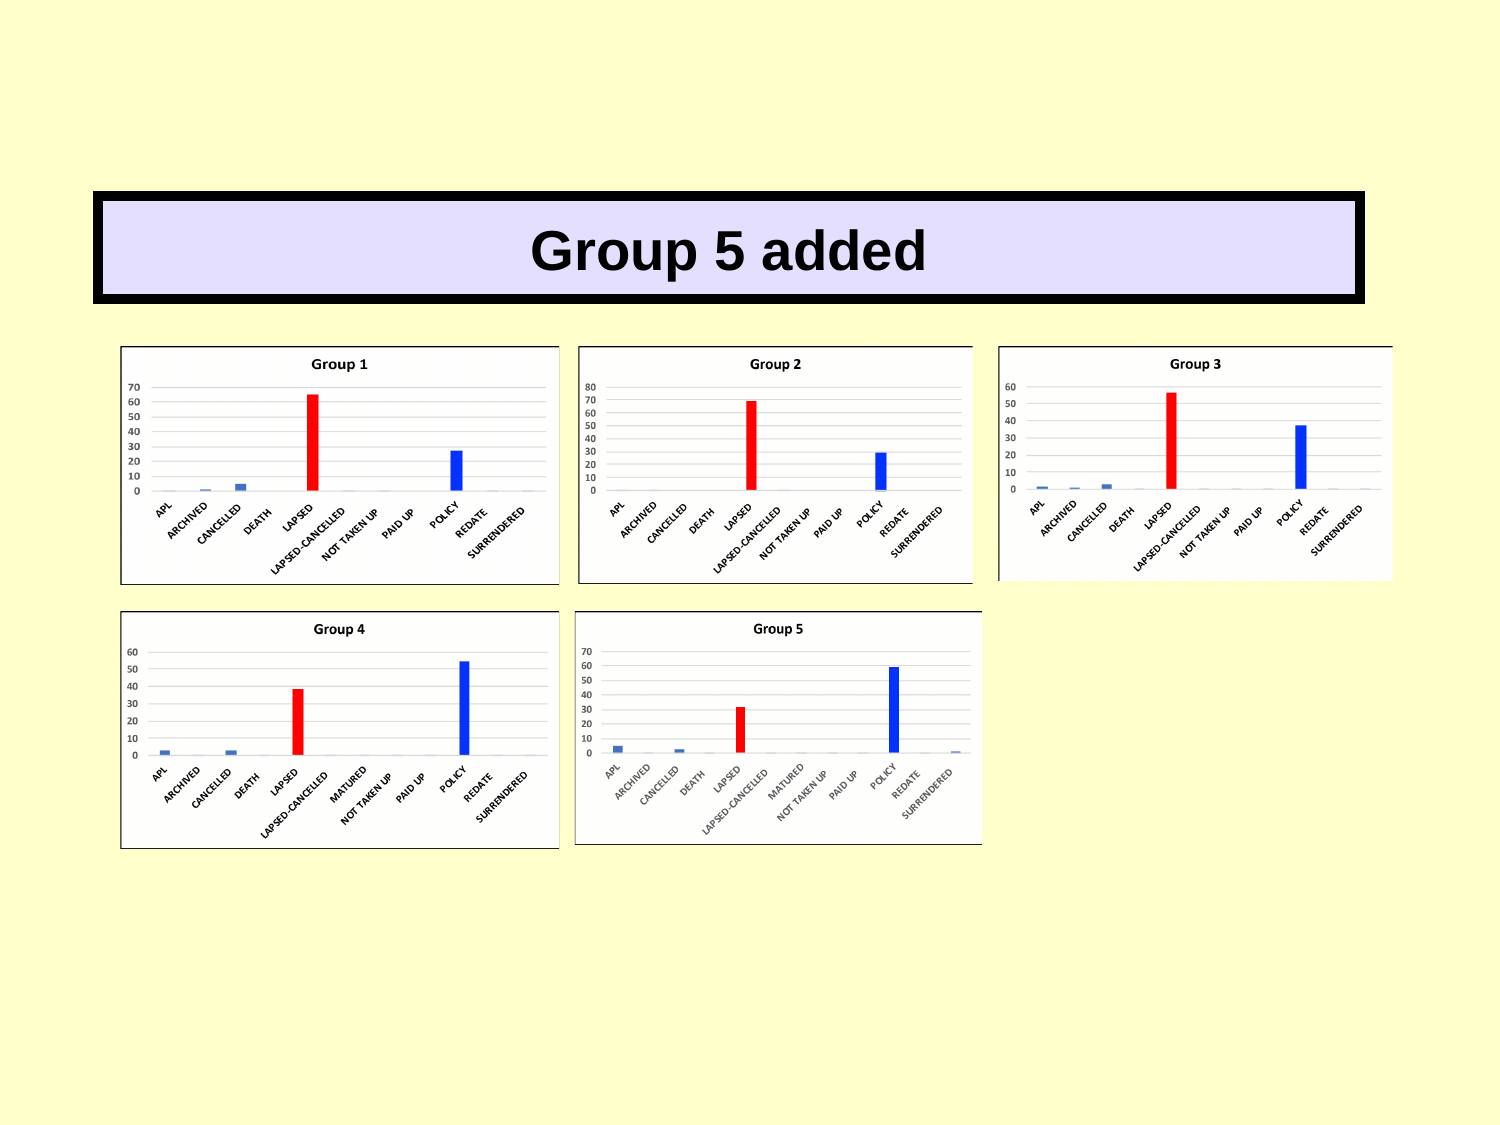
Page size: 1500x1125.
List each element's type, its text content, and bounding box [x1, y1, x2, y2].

text_box Group 5 added [98, 196, 1361, 300]
picture [997, 346, 1393, 582]
picture [119, 346, 560, 585]
picture [576, 346, 973, 584]
picture [574, 610, 983, 845]
picture [119, 610, 560, 849]
